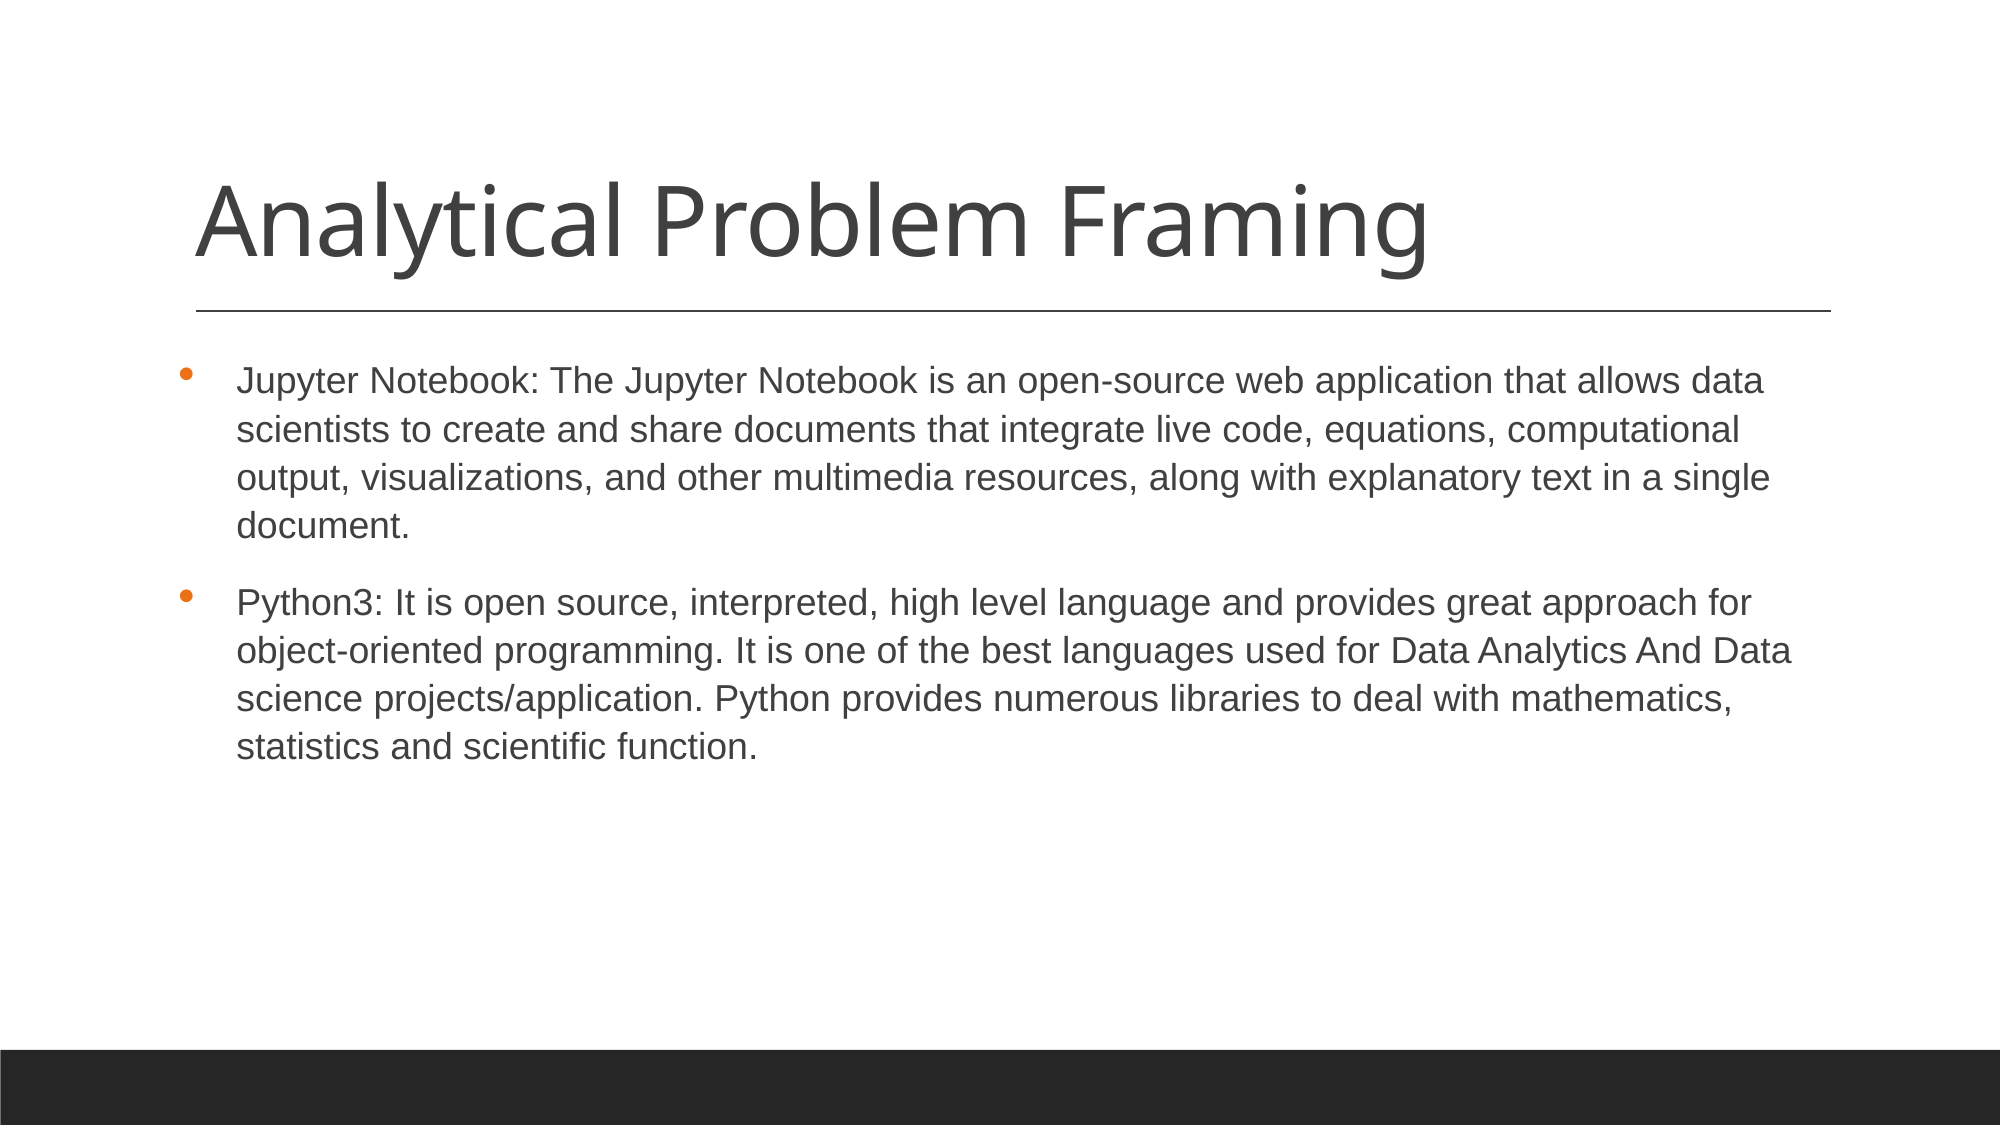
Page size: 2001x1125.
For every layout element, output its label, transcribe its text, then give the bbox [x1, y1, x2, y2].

title Analytical Problem Framing [180, 47, 1830, 285]
list Jupyter Notebook: The Jupyter Notebook is an open-source web application that allows data scientists to create and share documents that integrate live code, equations, computational output, visualizations, and other multimedia resources, along with explanatory text in a single document. Python3: It is open source, interpreted, high level language and provides great approach for object-oriented programming. It is one of the best languages used for Data Analytics And Data science projects/application. Python provides numerous libraries to deal with mathematics, statistics and scientific function. [180, 345, 1830, 963]
